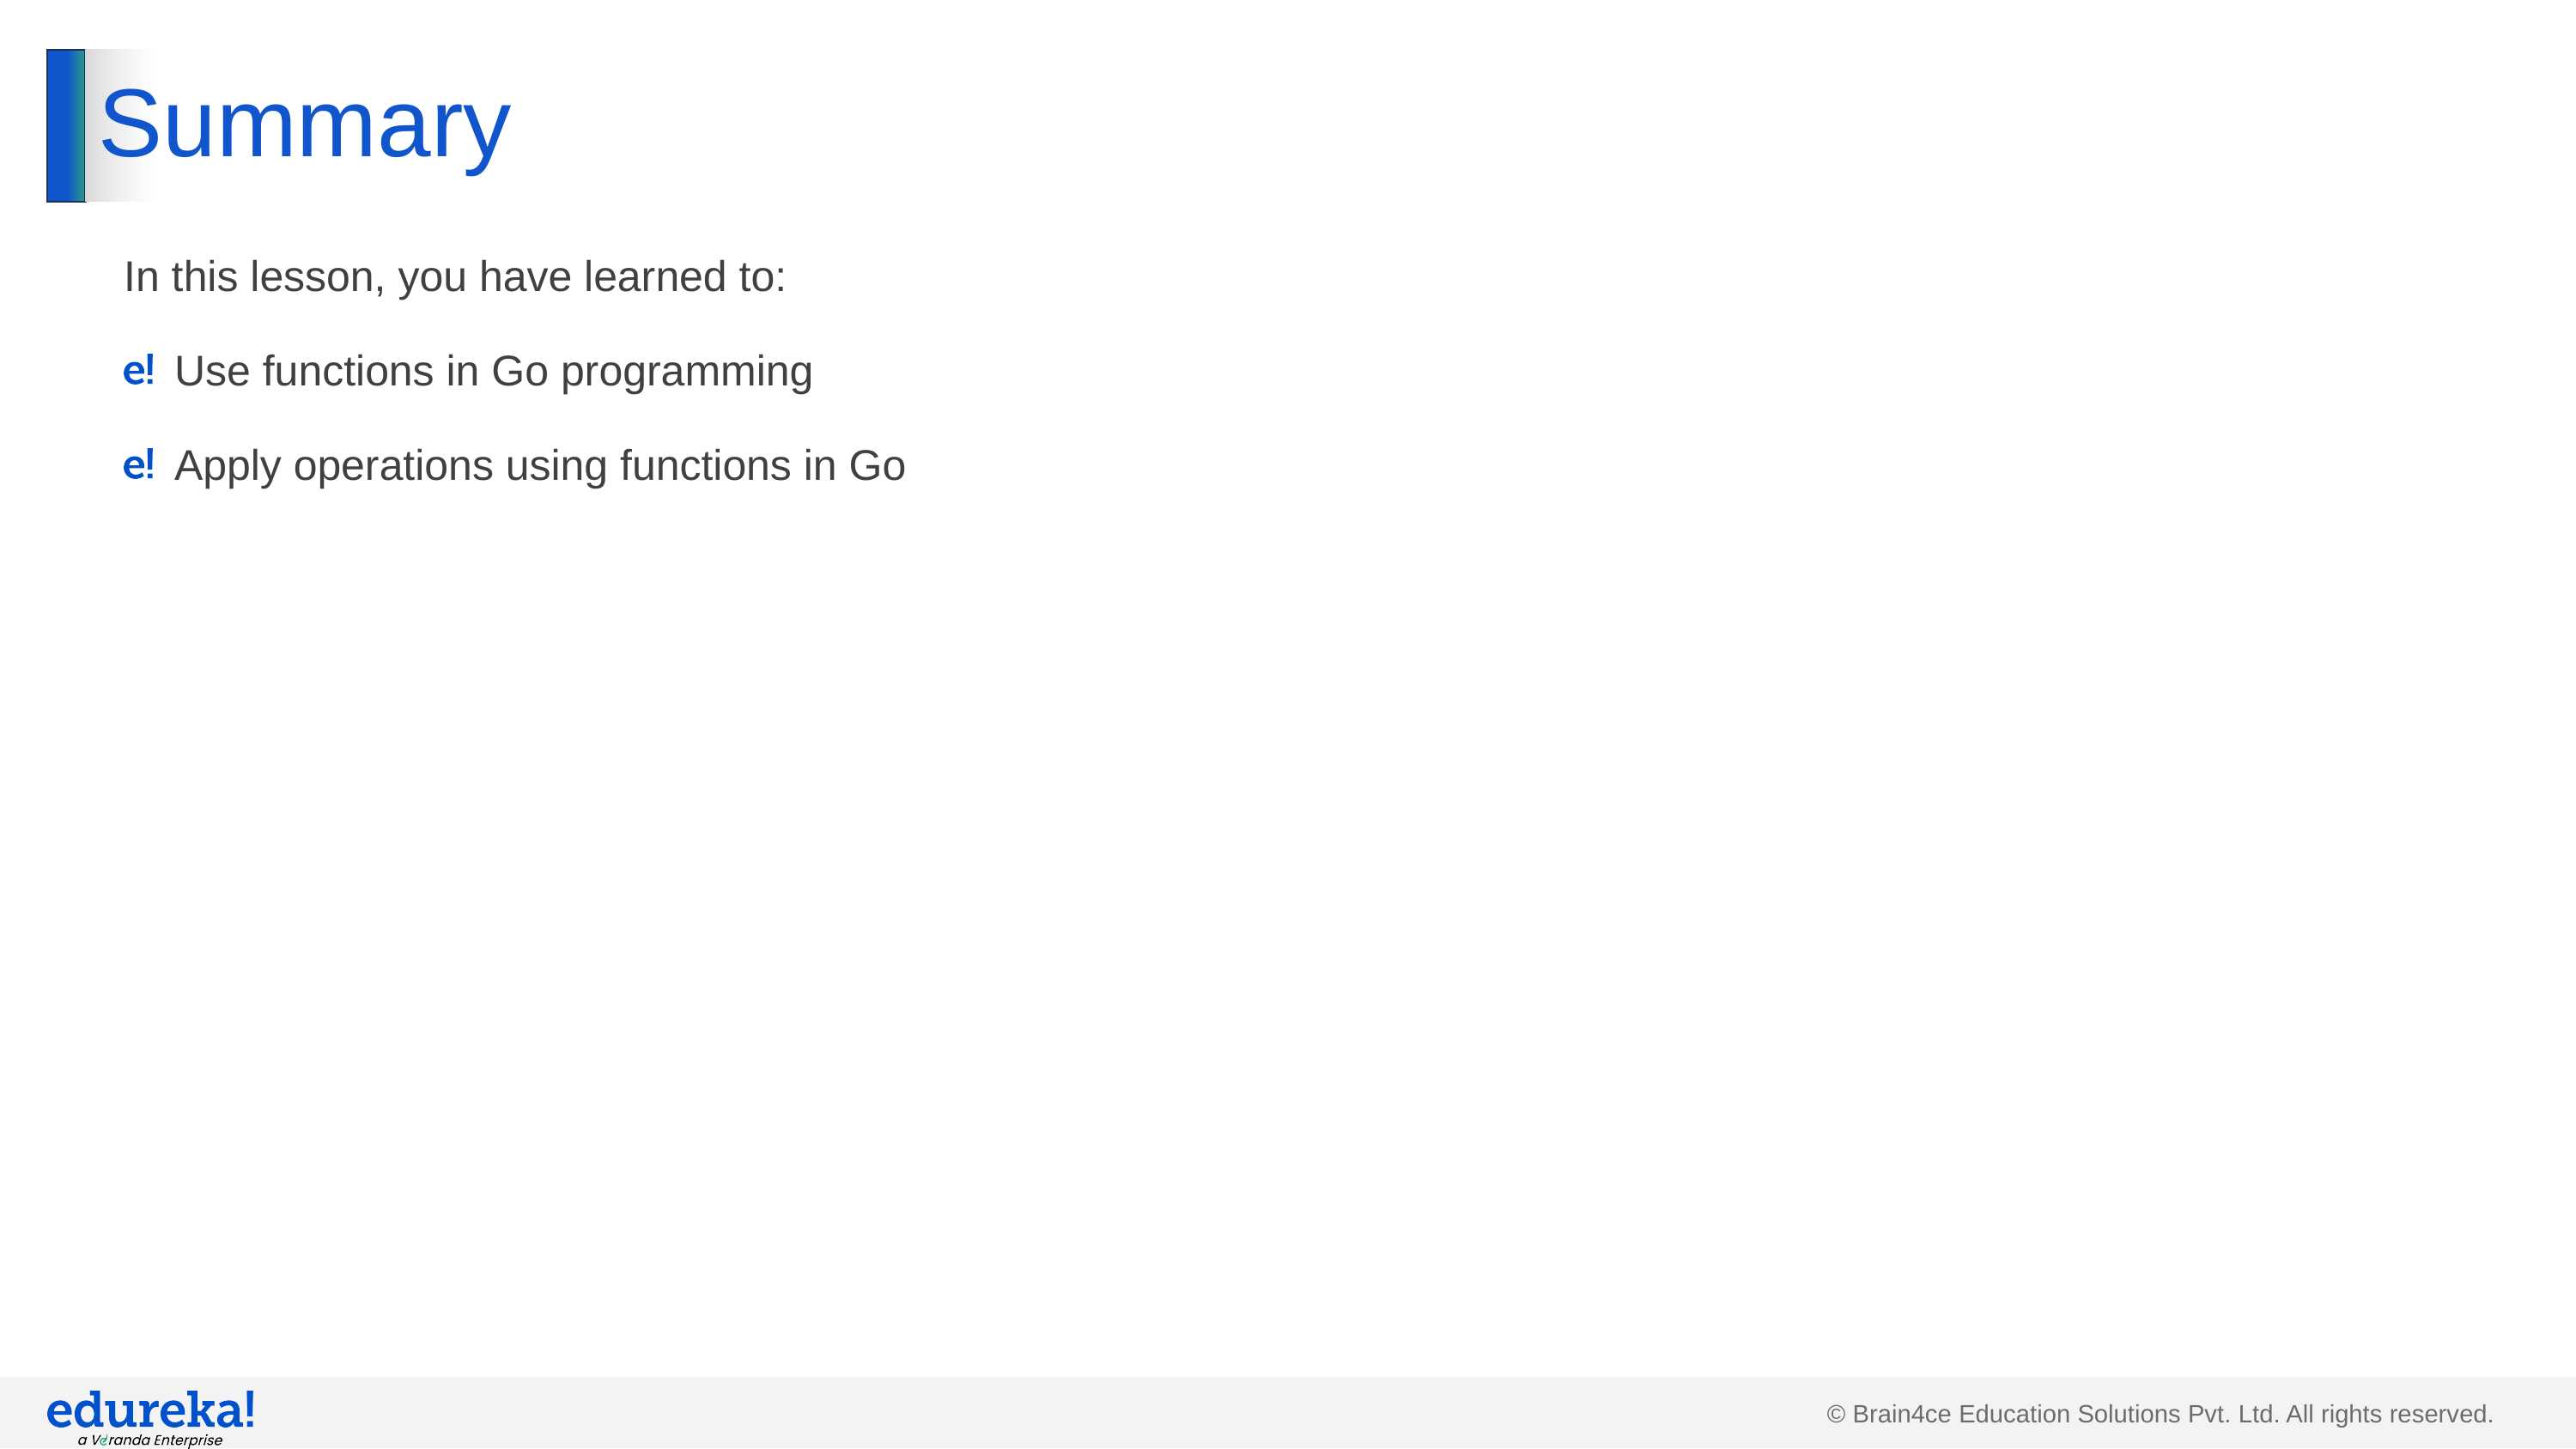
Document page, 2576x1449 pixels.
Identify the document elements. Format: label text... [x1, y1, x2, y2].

picture [124, 448, 153, 479]
list In this lesson, you have learned to: Use functions in Go programming Apply operations using functions in Go [85, 242, 2491, 1332]
picture [47, 1391, 253, 1449]
title Summary [85, 49, 2491, 202]
picture [124, 354, 153, 385]
